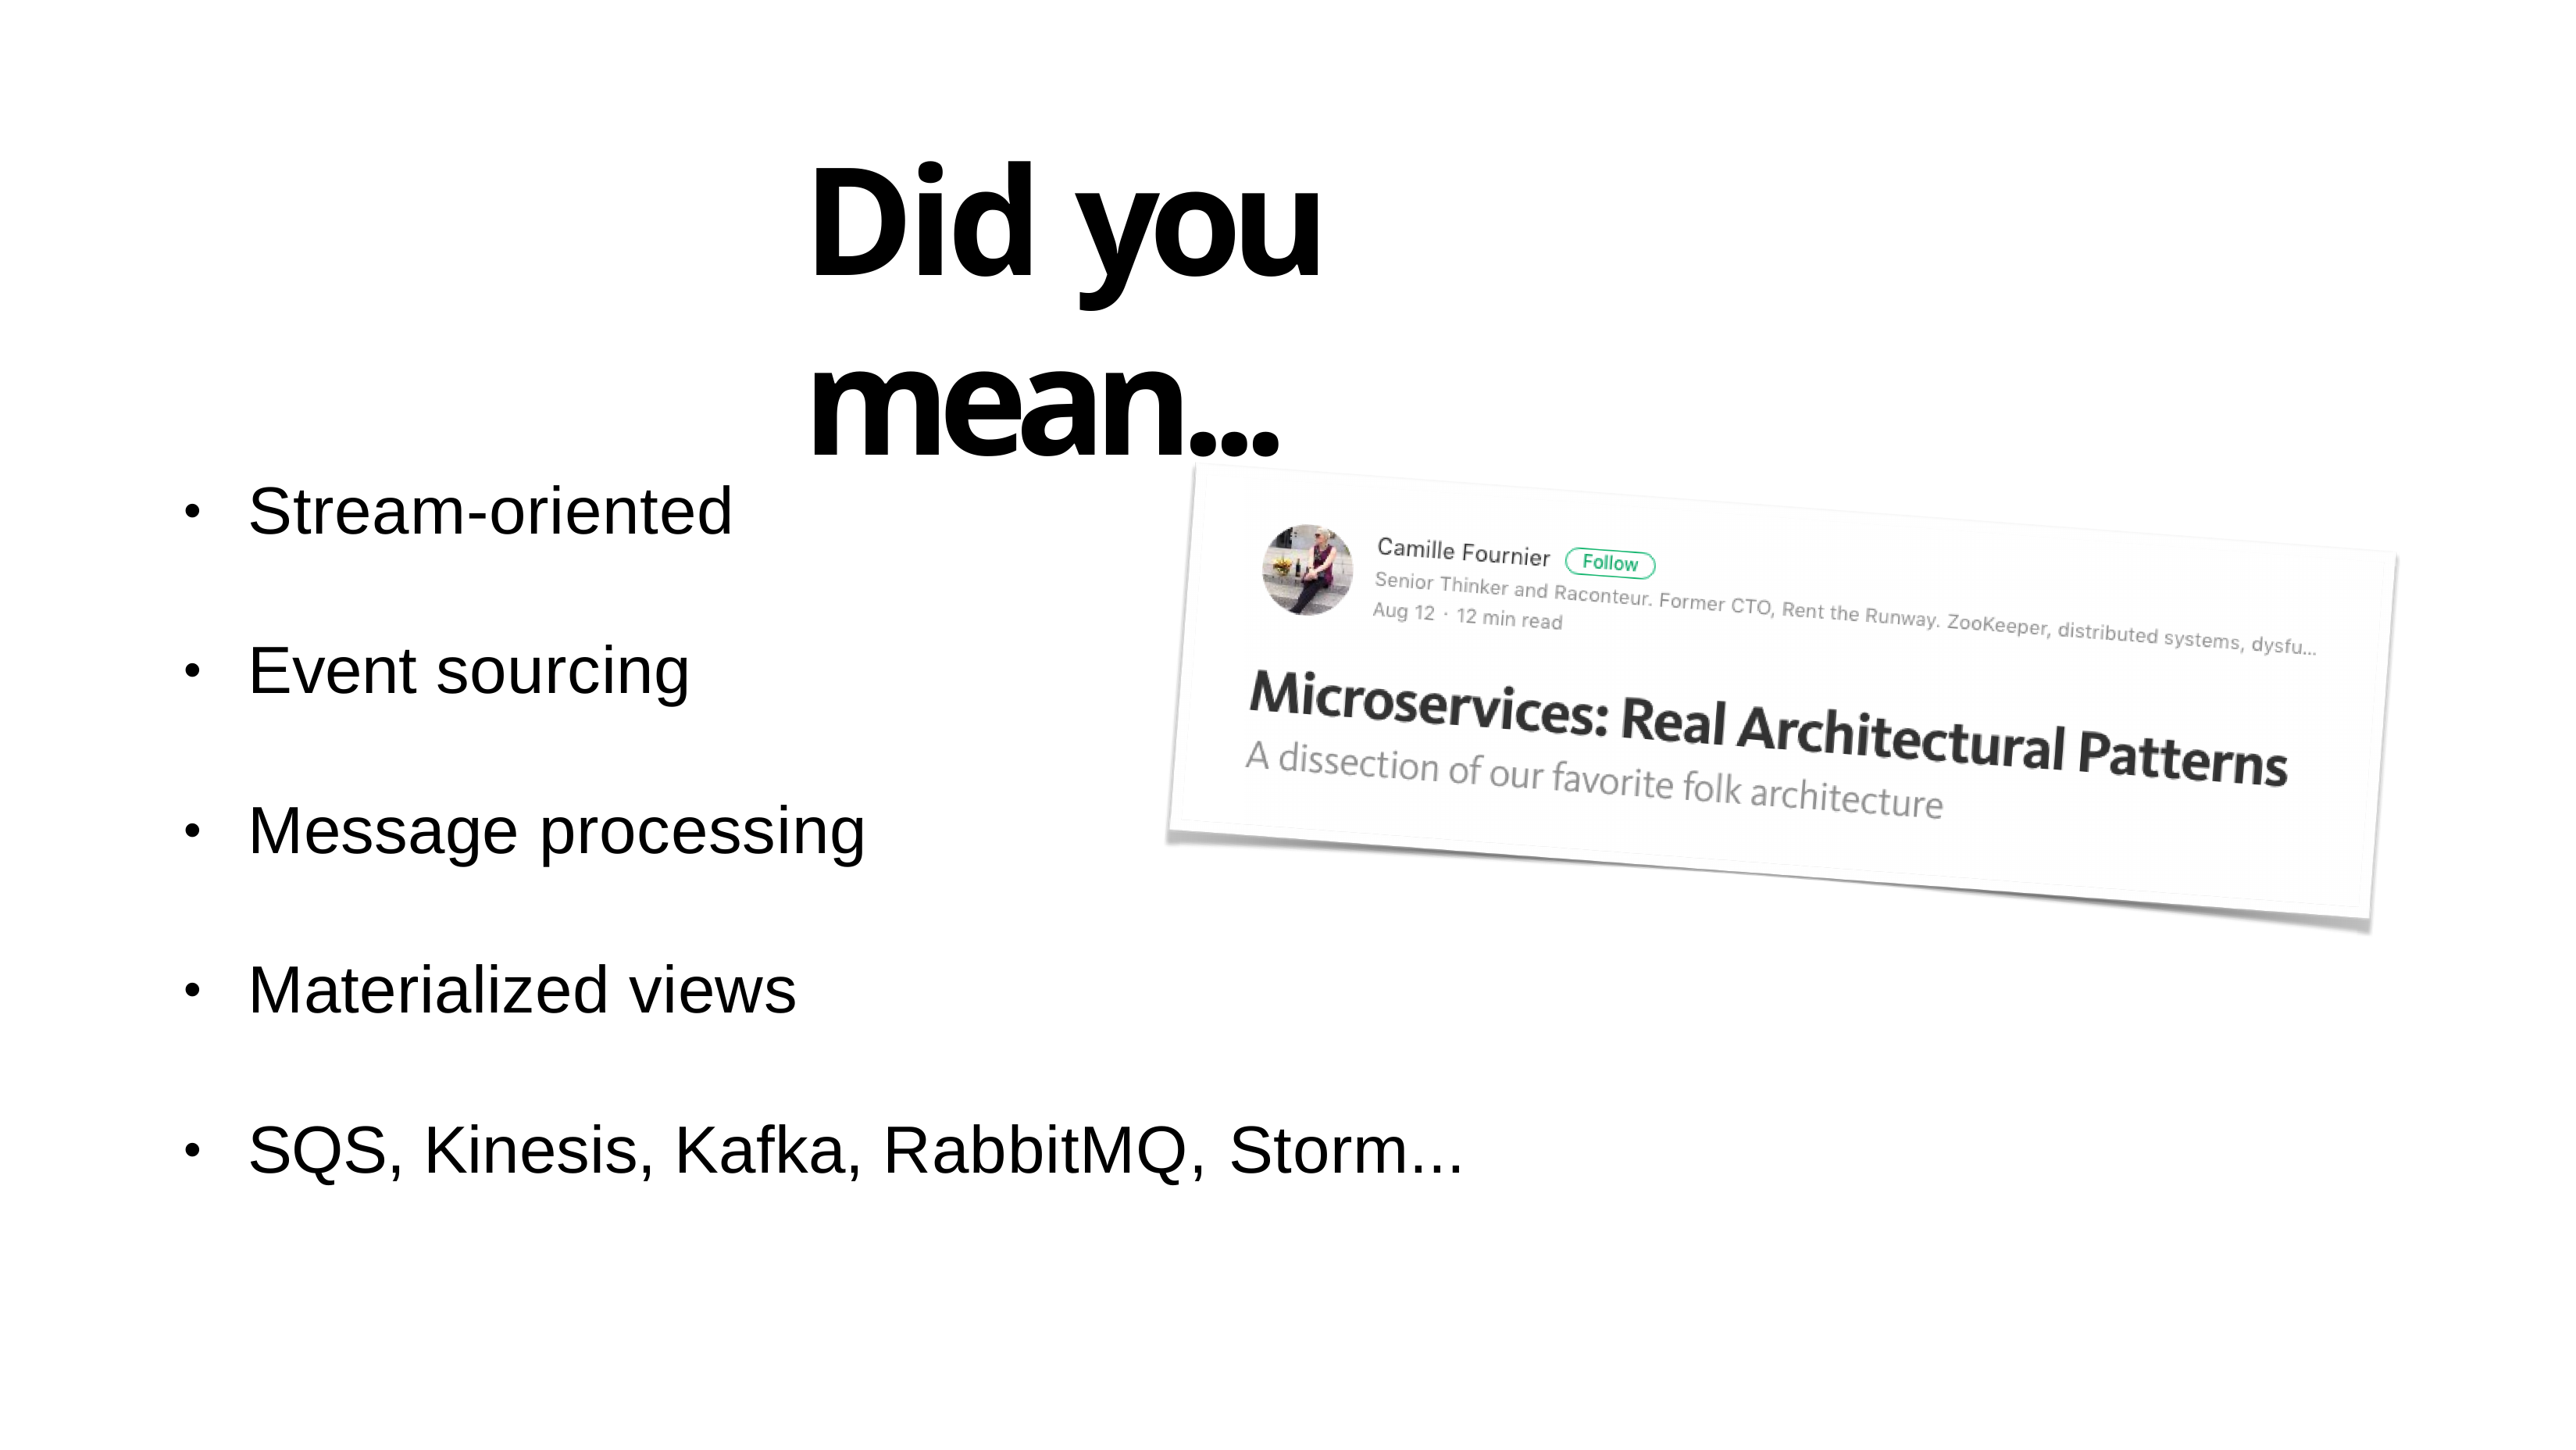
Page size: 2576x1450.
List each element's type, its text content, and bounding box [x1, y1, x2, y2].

text_box • [182, 955, 203, 1017]
text_box Stream-oriented [246, 465, 737, 548]
text_box • [182, 1114, 203, 1177]
text_box [1163, 462, 2401, 938]
title Did you mean... [801, 123, 1775, 485]
text_box Materialized views [246, 944, 801, 1027]
text_box • [182, 795, 203, 858]
text_box • [182, 475, 203, 538]
text_box SQS, Kinesis, Kafka, RabbitMQ, Storm... [246, 1104, 1469, 1187]
text_box Message processing [246, 784, 870, 867]
text_box • [182, 635, 203, 698]
text_box Event sourcing [246, 625, 695, 707]
